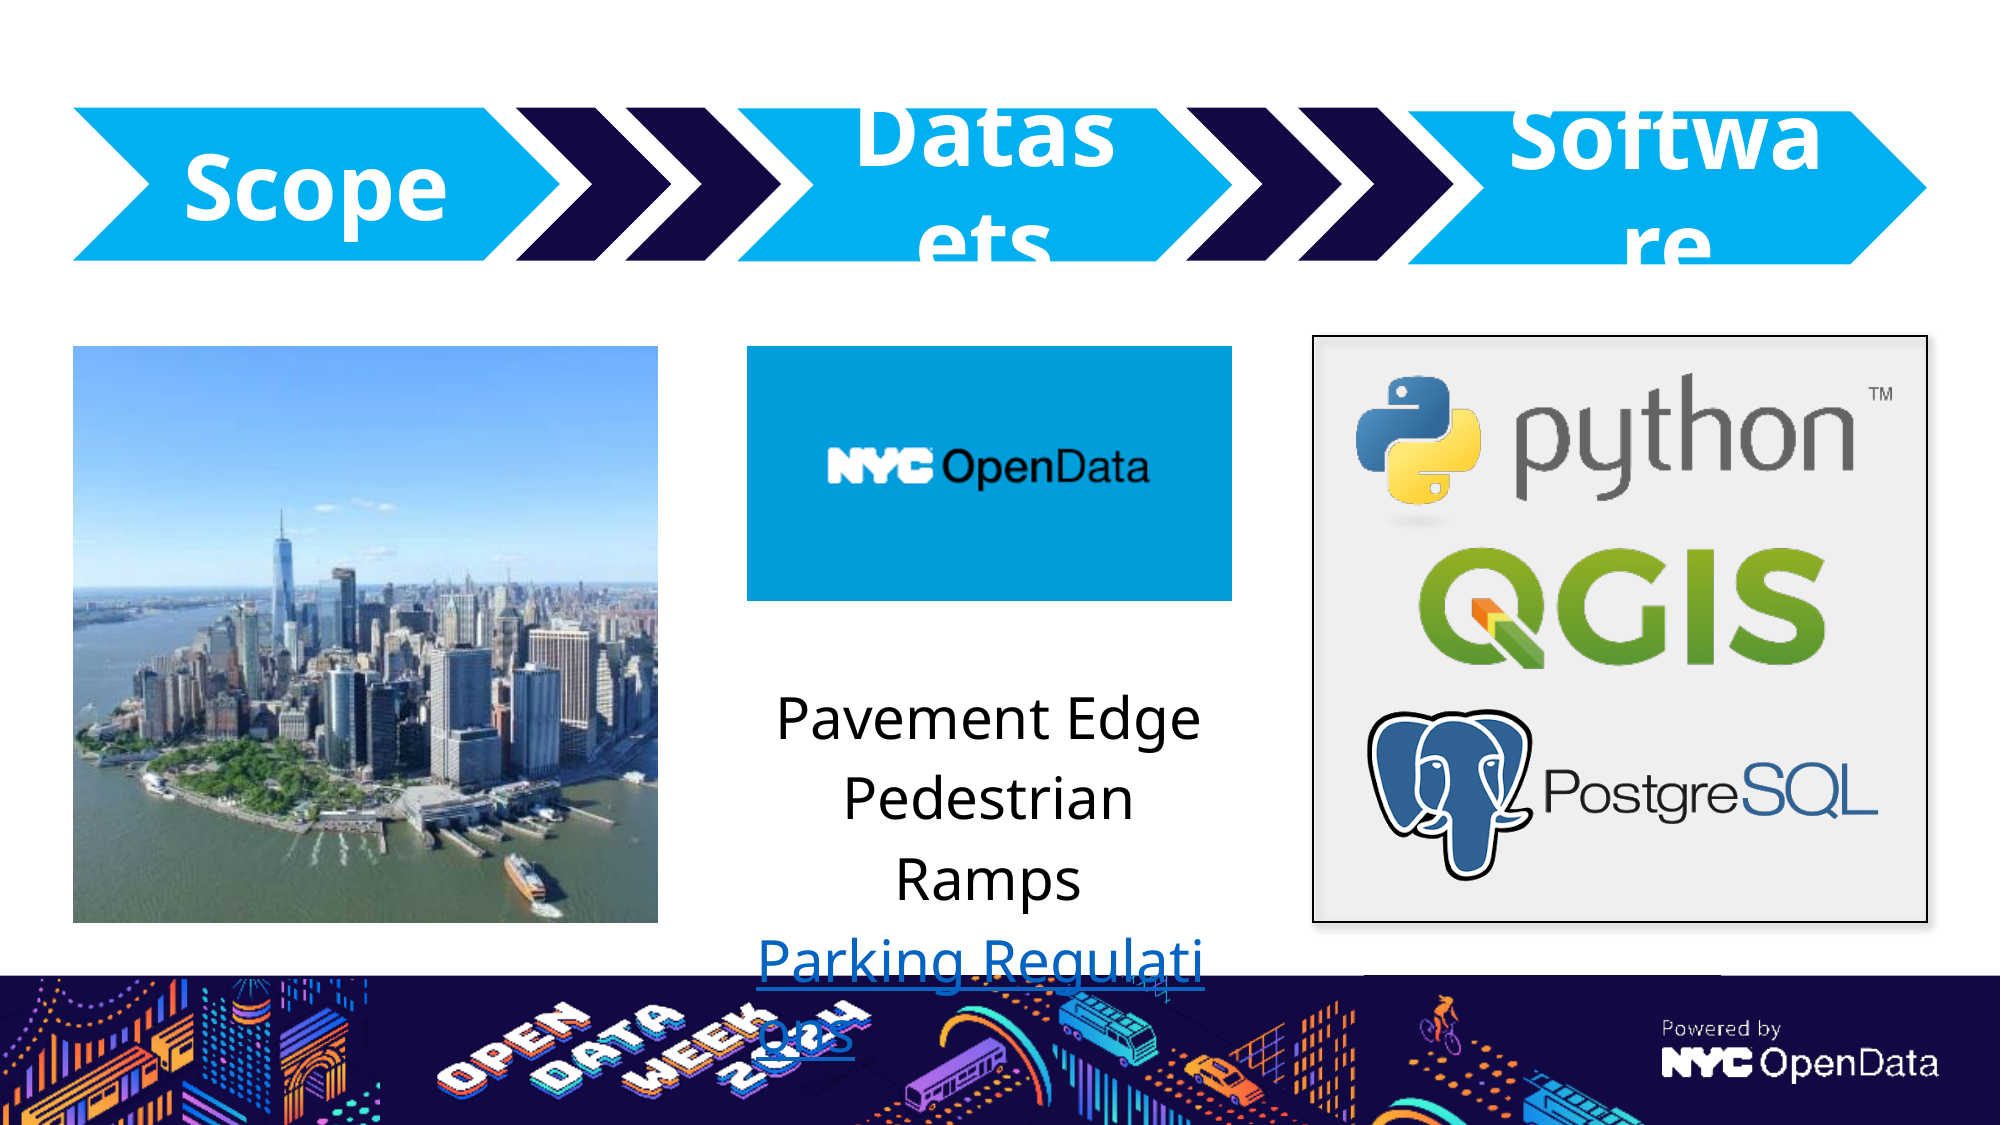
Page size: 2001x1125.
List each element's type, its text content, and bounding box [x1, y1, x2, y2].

picture [1046, 460, 1050, 480]
picture [1006, 462, 1025, 474]
picture [73, 346, 658, 923]
picture [1330, 373, 1915, 693]
picture [1367, 700, 1879, 890]
picture [828, 448, 933, 483]
picture [0, 979, 380, 1125]
text_box [1312, 335, 1928, 923]
picture [945, 452, 954, 480]
picture [1060, 450, 1071, 480]
text_box Pavement Edge Pedestrian Ramps Parking Regulations [741, 663, 1237, 919]
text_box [73, 107, 1927, 265]
picture [994, 460, 1000, 480]
picture [963, 452, 972, 480]
picture [436, 975, 1939, 1125]
